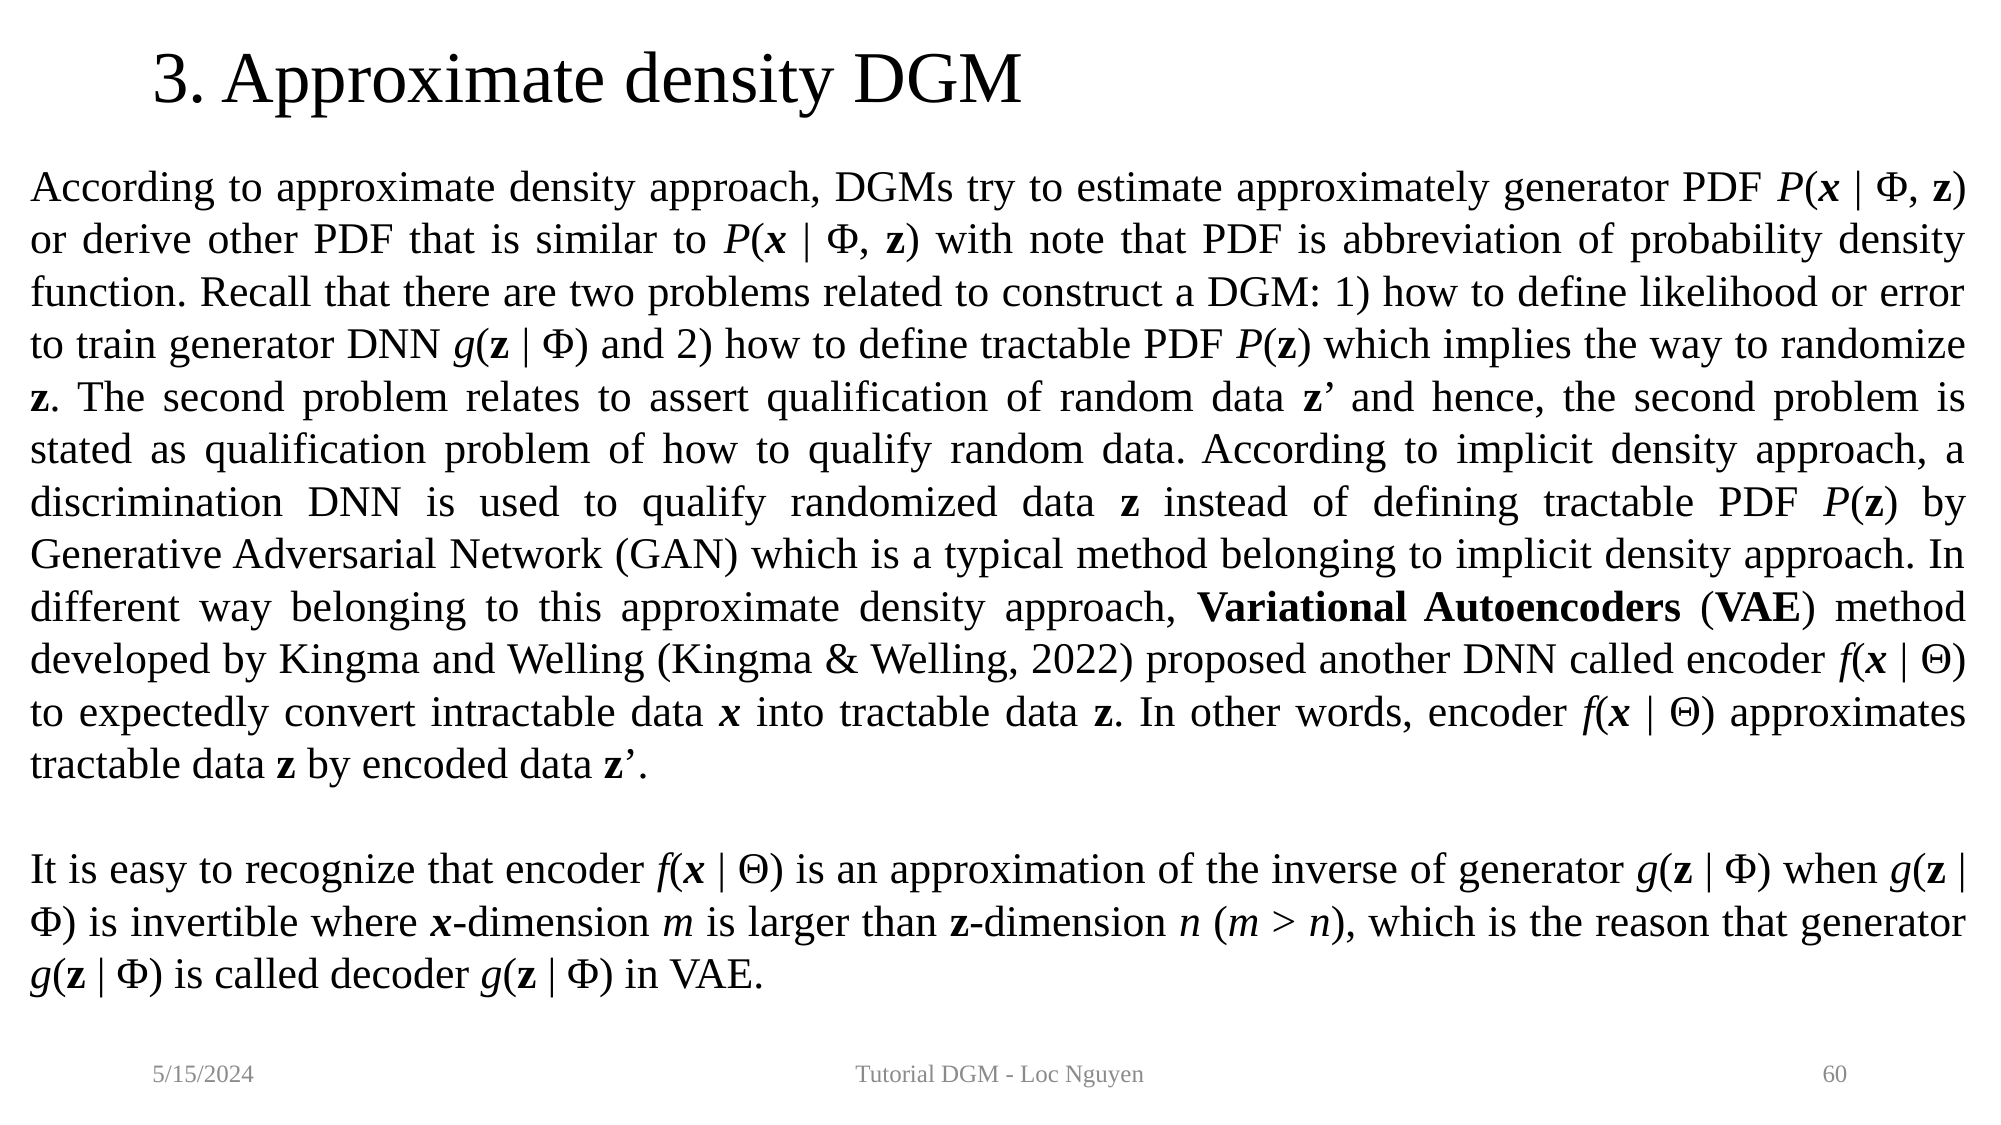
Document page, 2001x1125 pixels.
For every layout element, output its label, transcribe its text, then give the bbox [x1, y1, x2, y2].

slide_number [137, 1042, 588, 1103]
slide_number 60 [1412, 1042, 1863, 1103]
title 3. Approximate density DGM [137, 19, 1863, 128]
footer Tutorial DGM - Loc Nguyen [662, 1042, 1338, 1103]
